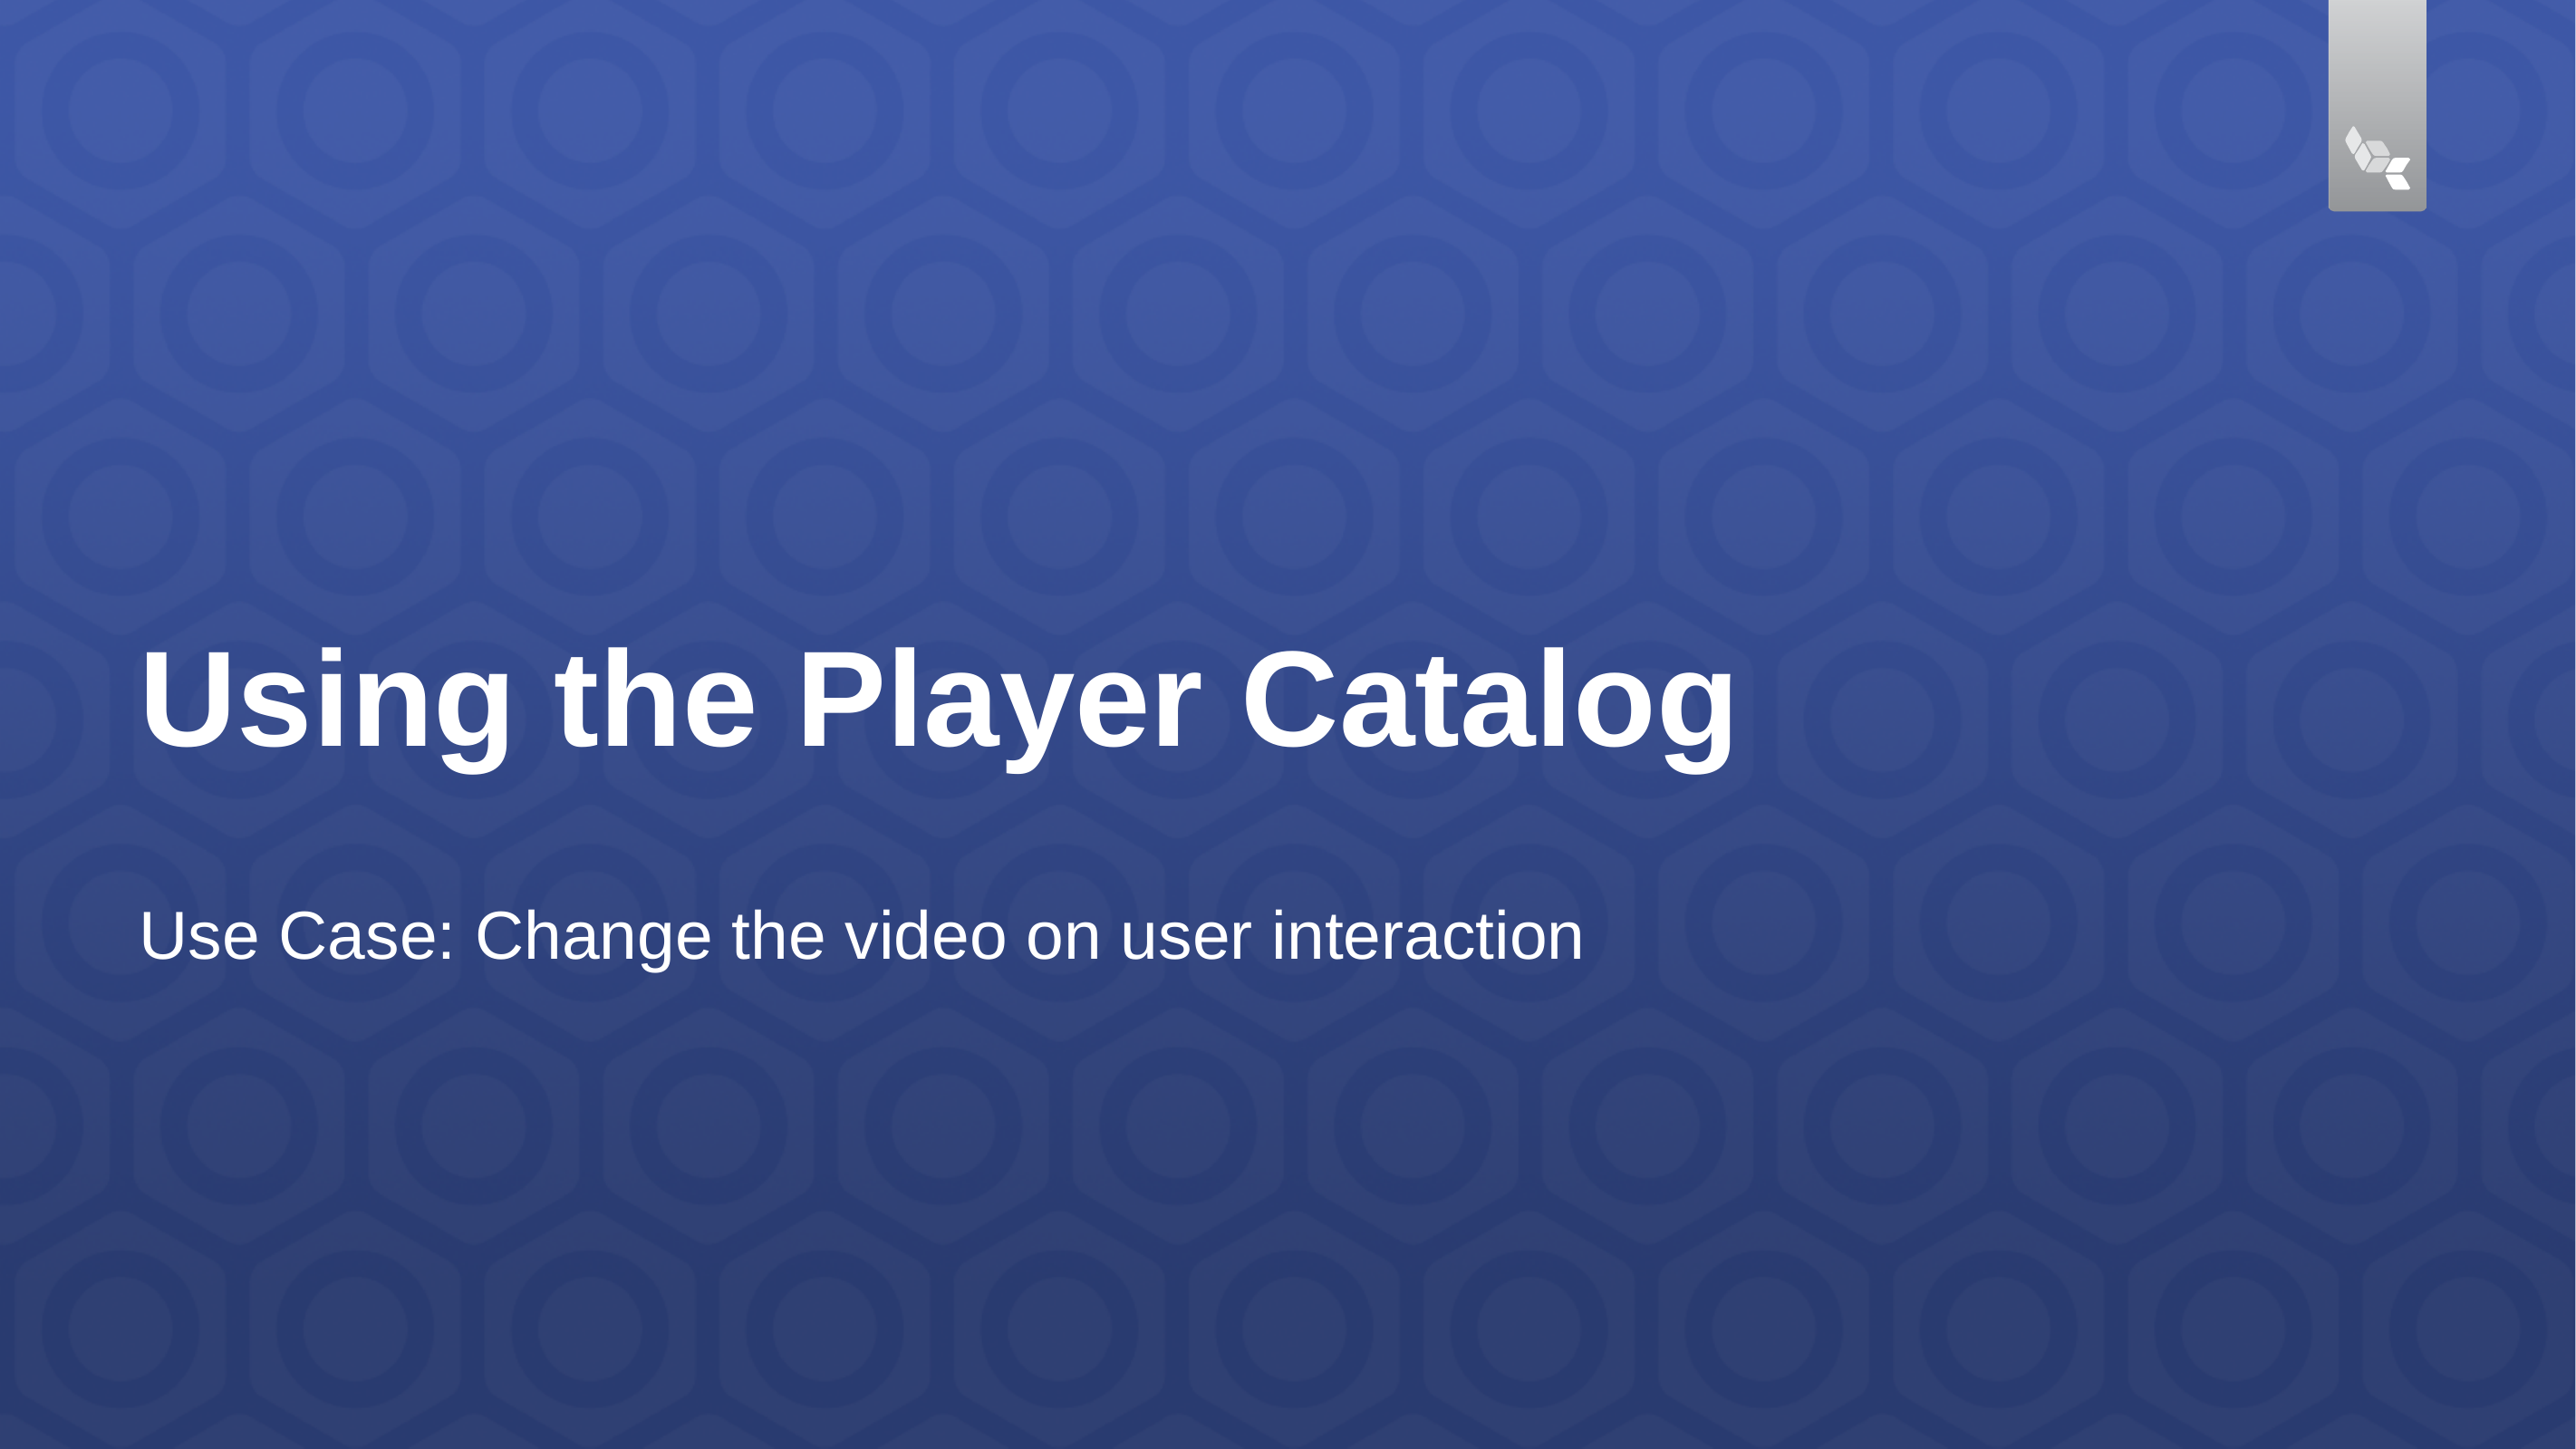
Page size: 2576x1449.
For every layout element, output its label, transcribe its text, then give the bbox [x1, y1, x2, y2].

picture [0, 0, 2576, 1449]
title Using the Player Catalog [125, 223, 2181, 780]
list Use Case: Change the video on user interaction [125, 780, 2418, 1359]
